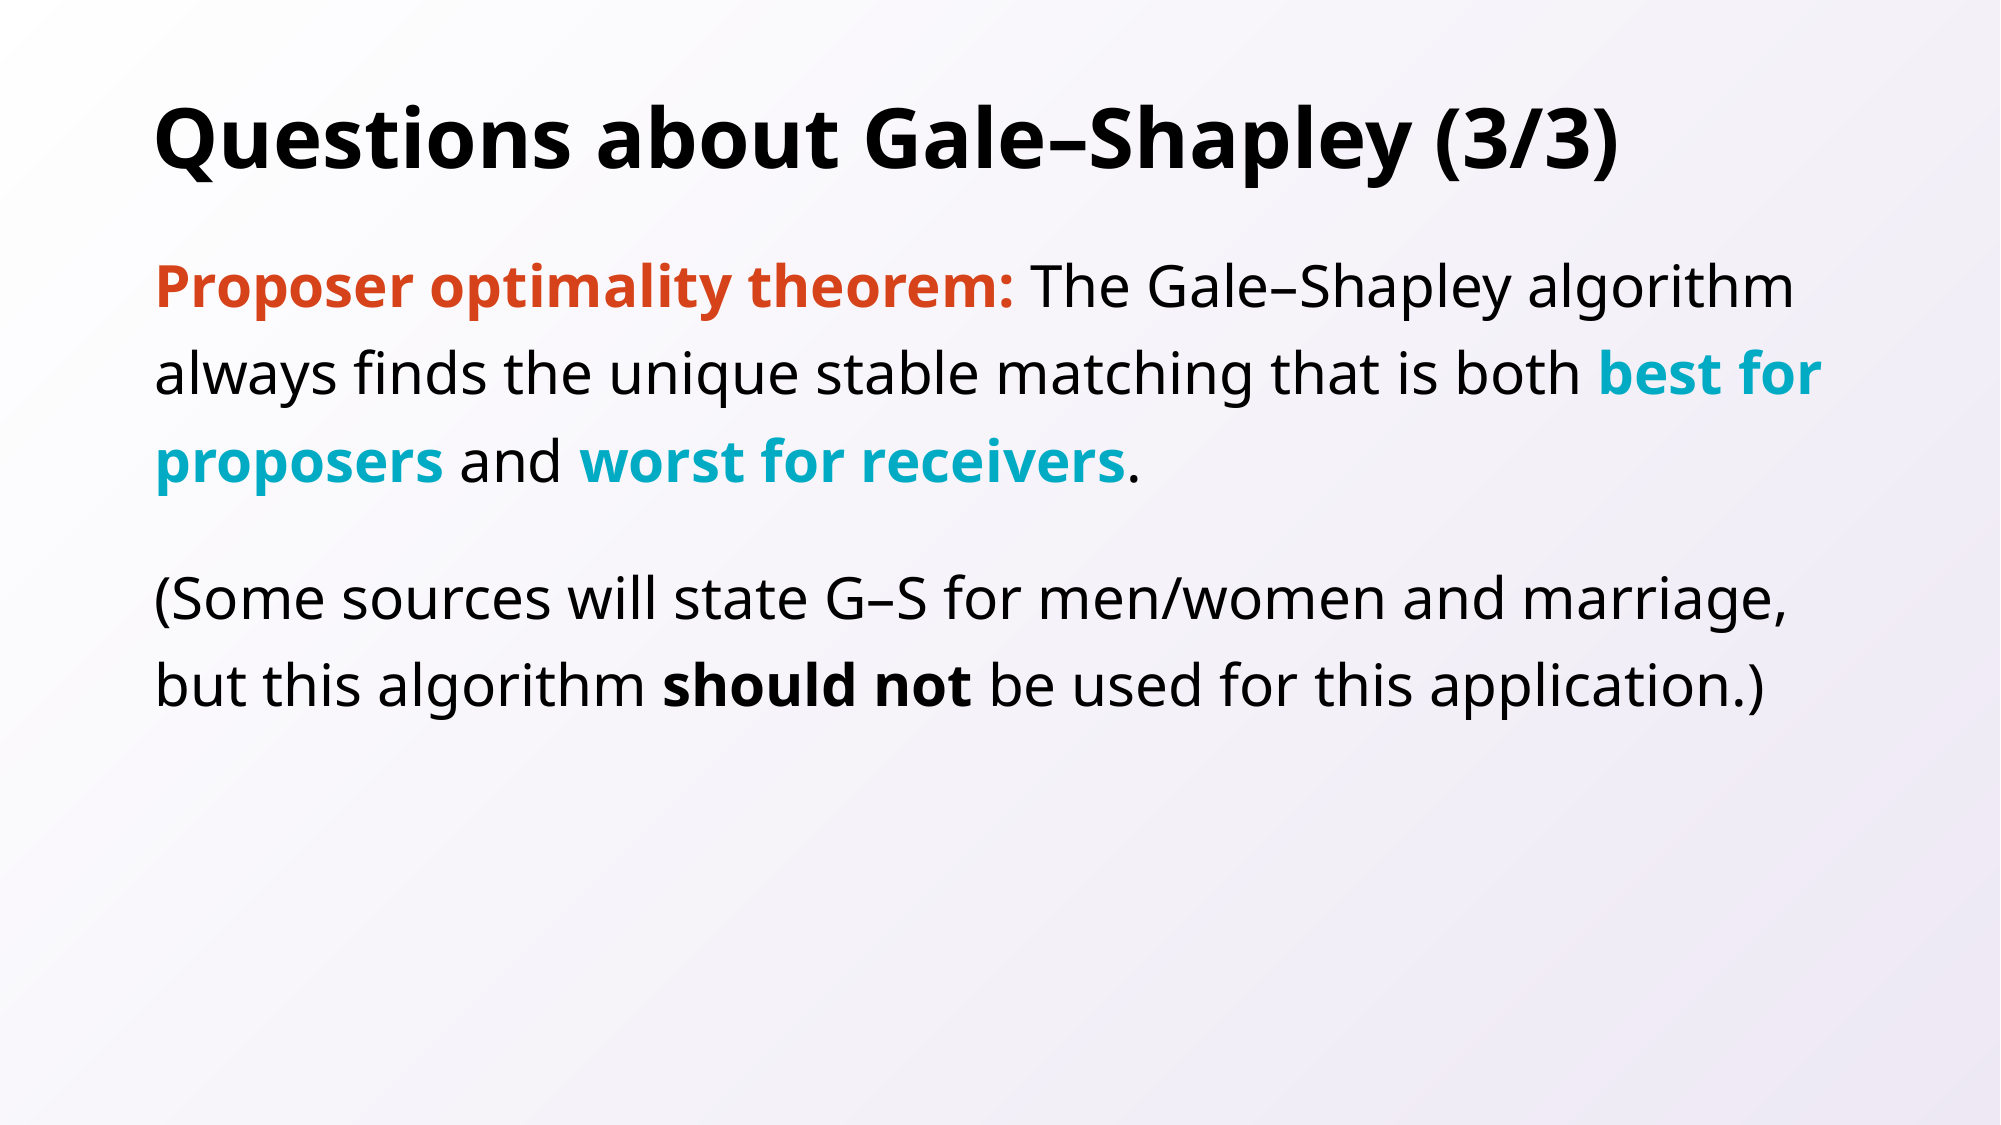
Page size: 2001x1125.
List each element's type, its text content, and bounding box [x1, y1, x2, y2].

list Proposer optimality theorem: The Gale–Shapley algorithm always finds the unique stable matching that is both best for proposers and worst for receivers. (Some sources will state G–S for men/women and marriage, but this algorithm should not be used for this application.) [137, 223, 1863, 1014]
title Questions about Gale–Shapley (3/3) [137, 59, 1863, 223]
